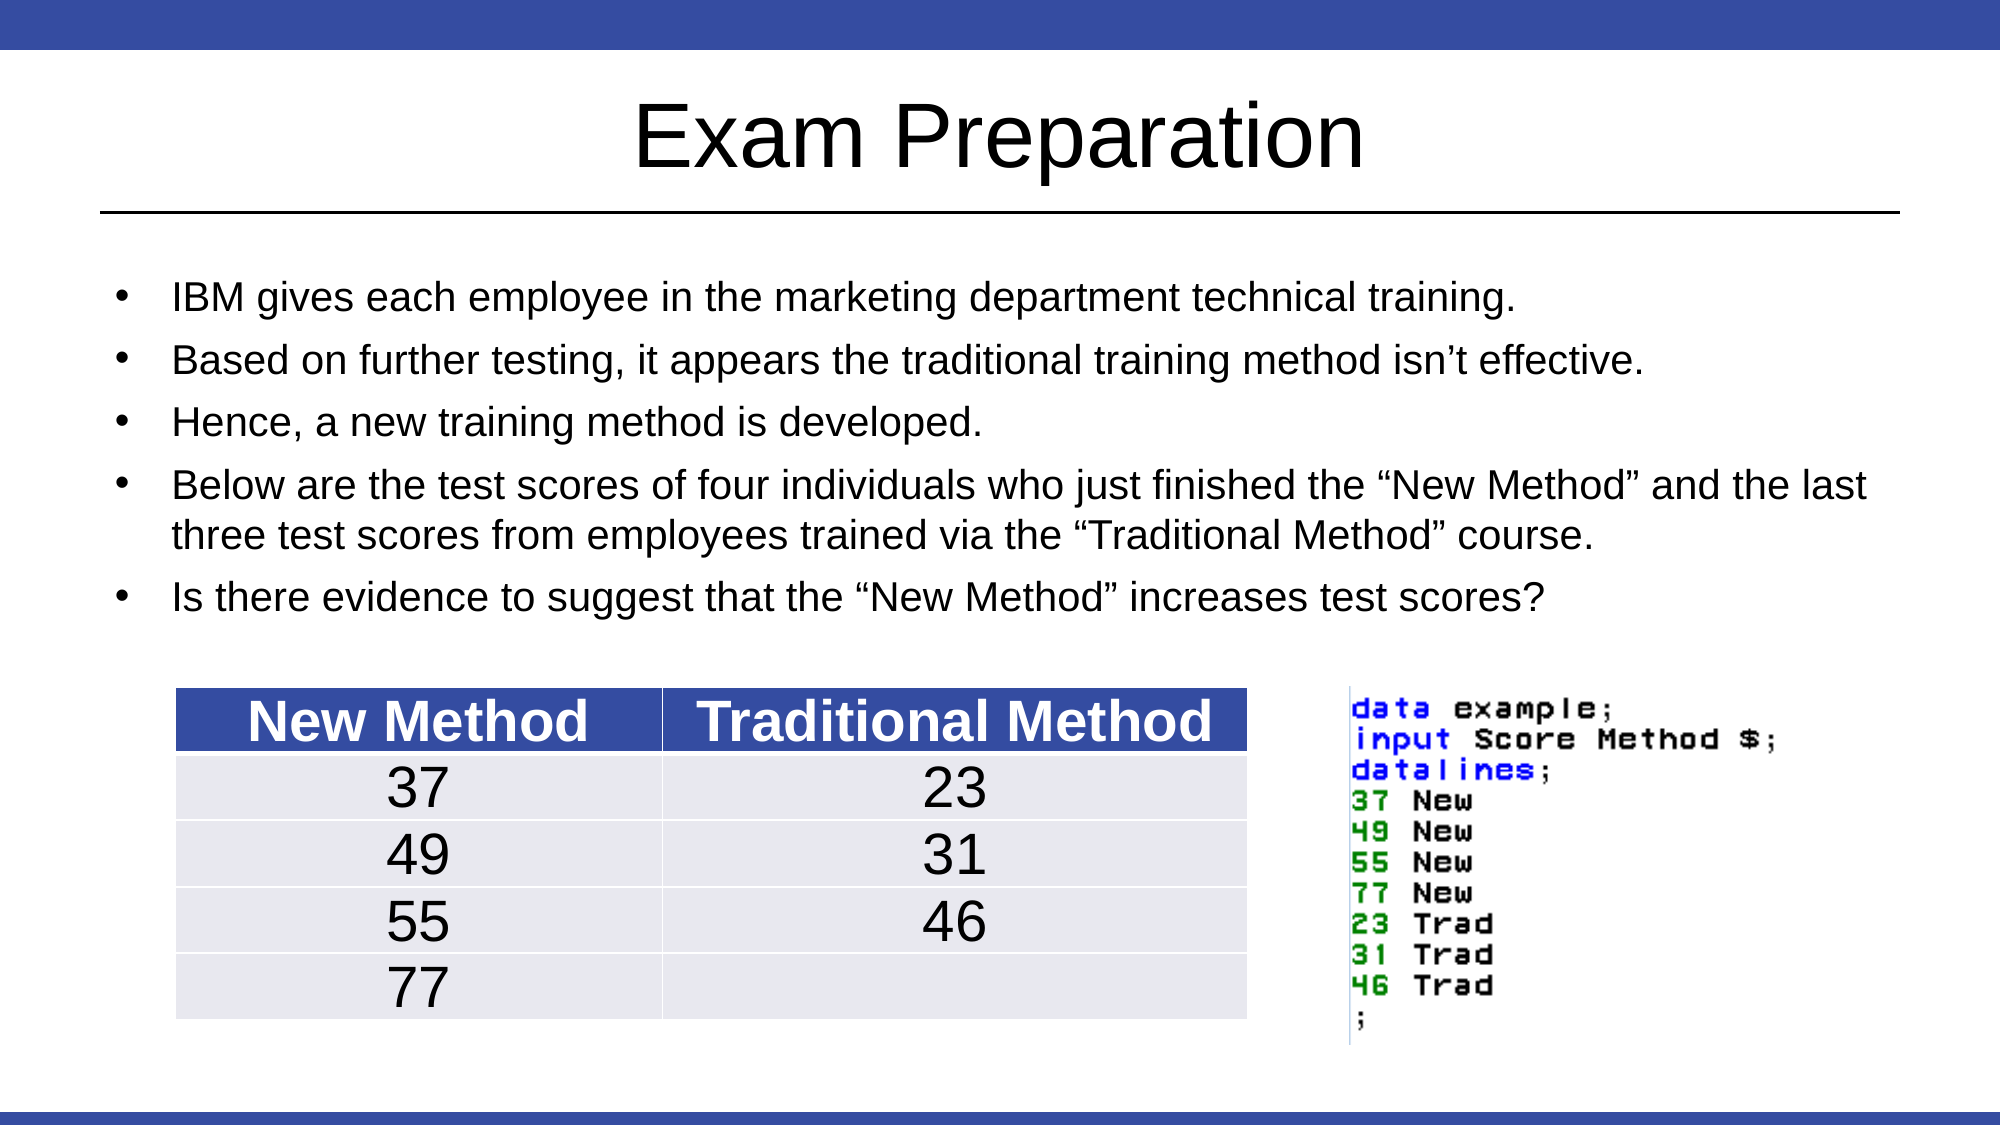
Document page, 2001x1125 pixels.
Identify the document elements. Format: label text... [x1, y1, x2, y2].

table_cell 37 [176, 756, 662, 819]
list IBM gives each employee in the marketing department technical training. Based on further testing, it appears the traditional training method isn’t effective. Hence, a new training method is developed. Below are the test scores of four individuals who just finished the “New Method” and the last three test scores from employees trained via the “Traditional Method” course. Is there evidence to suggest that the “New Method” increases test scores? [99, 262, 1900, 638]
table_cell 46 [663, 888, 1247, 952]
table_cell 31 [663, 821, 1247, 886]
title Exam Preparation [99, 37, 1900, 225]
table_cell 49 [176, 821, 662, 886]
table_header New Method [176, 688, 662, 751]
table_header Traditional Method [663, 688, 1247, 751]
table_cell [663, 954, 1247, 1019]
table_cell 23 [663, 756, 1247, 819]
table_cell 55 [176, 888, 662, 952]
picture [1349, 686, 1788, 1045]
table_cell 77 [176, 954, 662, 1019]
